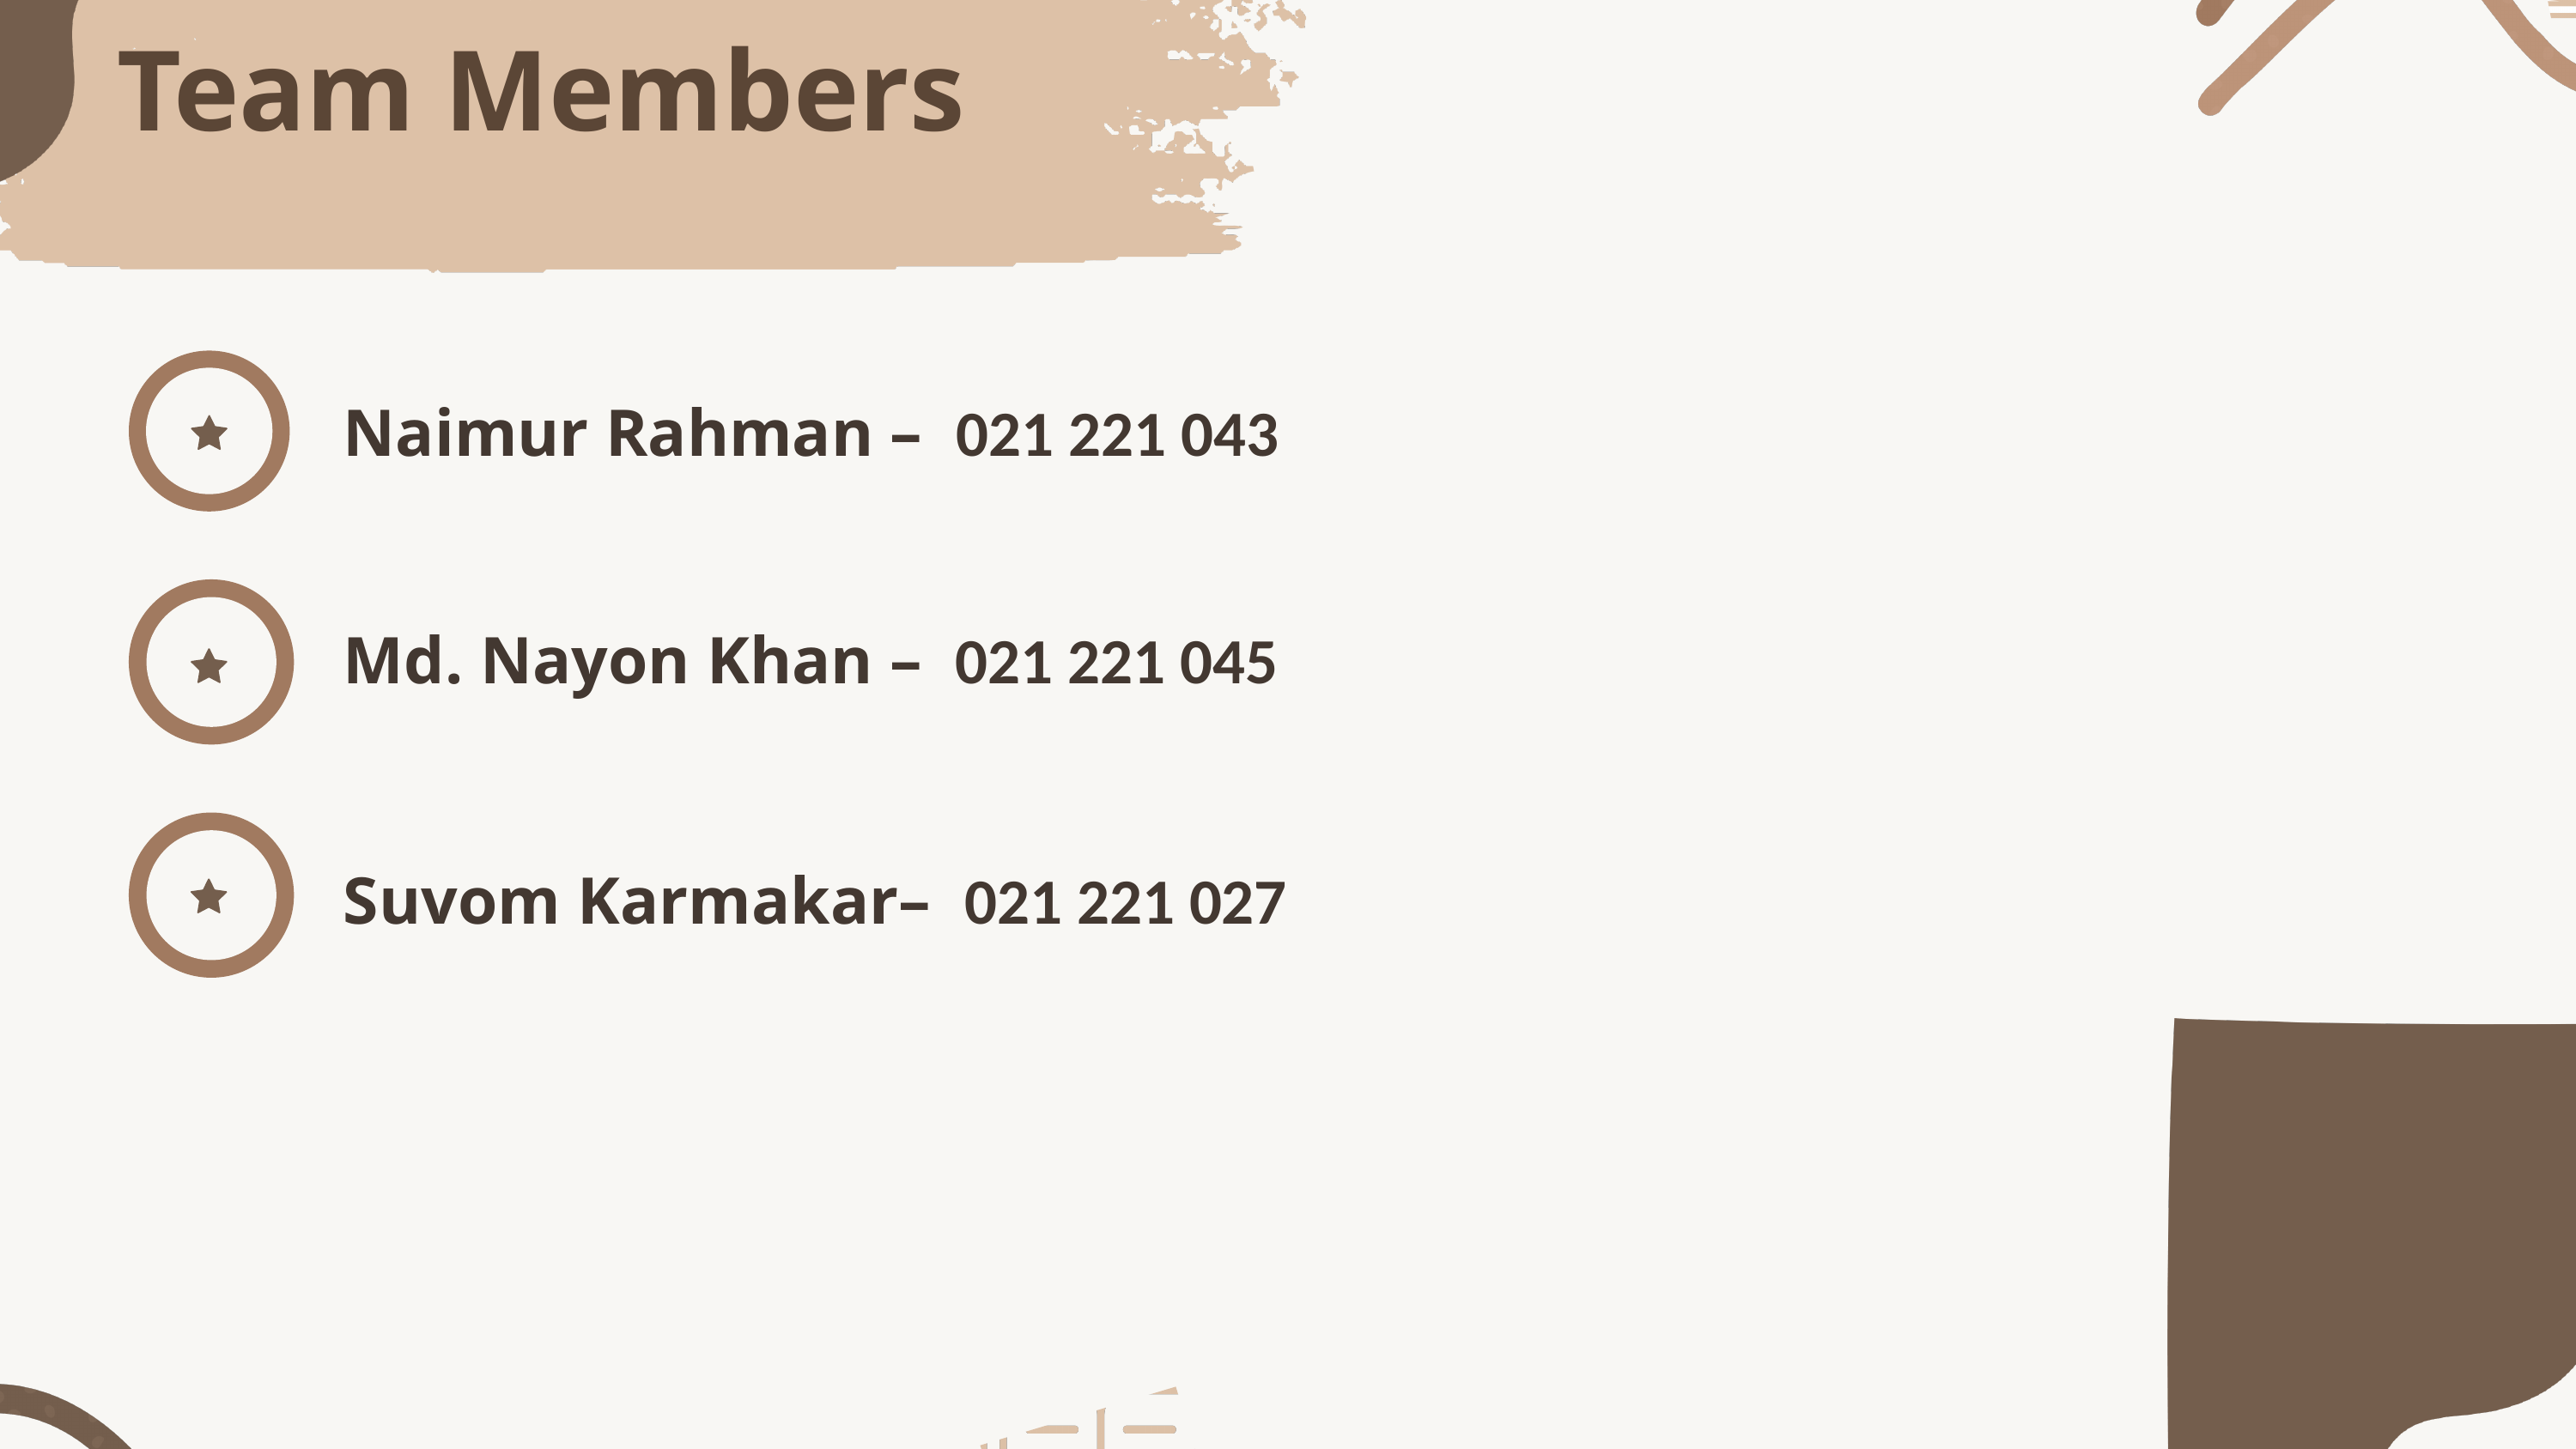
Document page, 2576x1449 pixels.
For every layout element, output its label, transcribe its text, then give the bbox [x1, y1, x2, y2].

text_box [128, 812, 295, 979]
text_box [128, 350, 290, 512]
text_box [128, 579, 295, 745]
text_box Naimur Rahman – 021 221 043 [343, 403, 1376, 470]
text_box [980, 1386, 1195, 1449]
text_box Md. Nayon Khan – 021 221 045 [343, 631, 1376, 697]
text_box Suvom Karmakar– 021 221 027 [343, 871, 1376, 937]
text_box [0, 1337, 237, 1449]
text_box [190, 647, 228, 684]
text_box [2164, 1018, 2576, 1449]
text_box [2547, 0, 2576, 30]
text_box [190, 415, 228, 451]
text_box [2188, 0, 2576, 118]
text_box [246, 0, 1307, 273]
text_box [190, 877, 228, 914]
text_box [0, 0, 246, 379]
text_box Team Members [246, 41, 976, 154]
